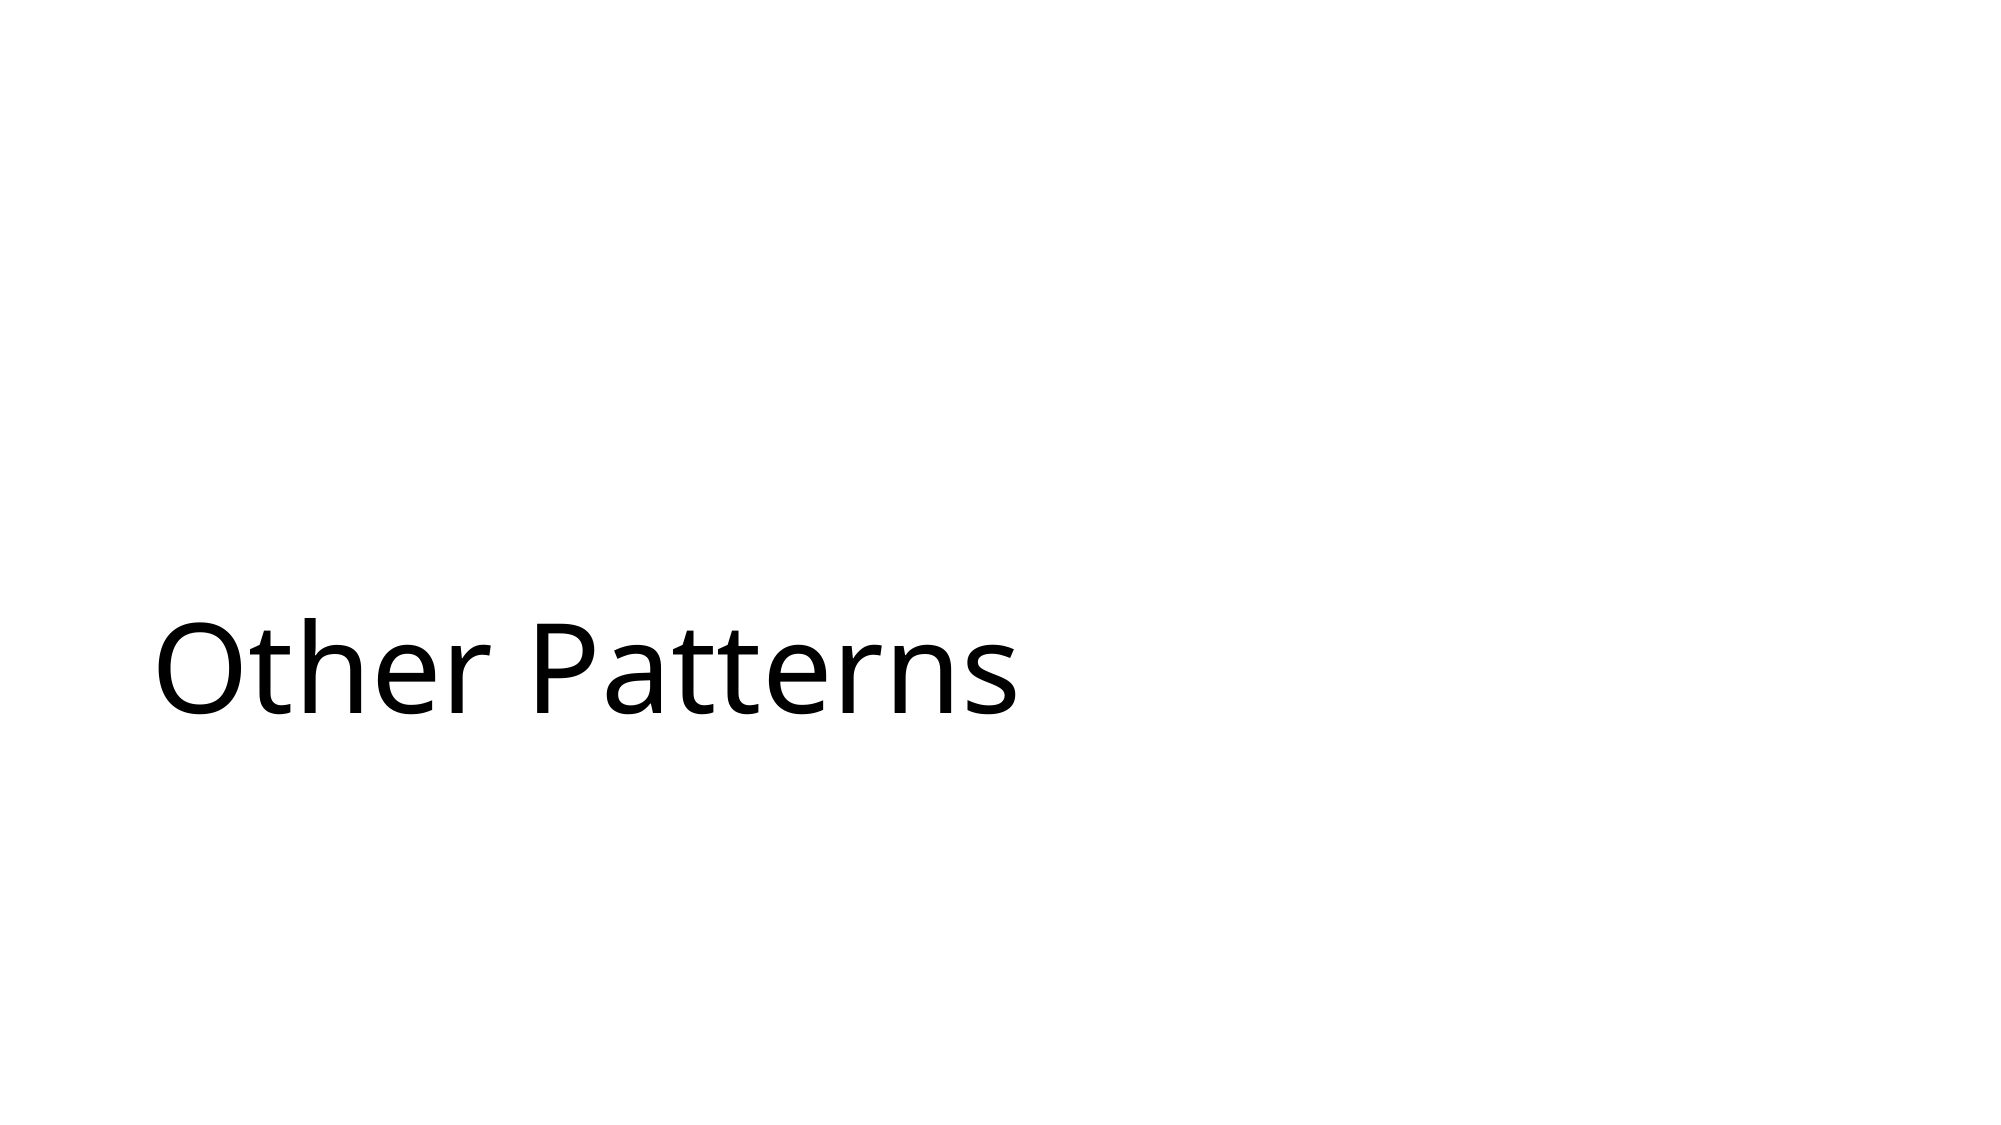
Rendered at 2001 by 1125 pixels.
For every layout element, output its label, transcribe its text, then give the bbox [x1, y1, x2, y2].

title Other Patterns [136, 280, 1862, 749]
